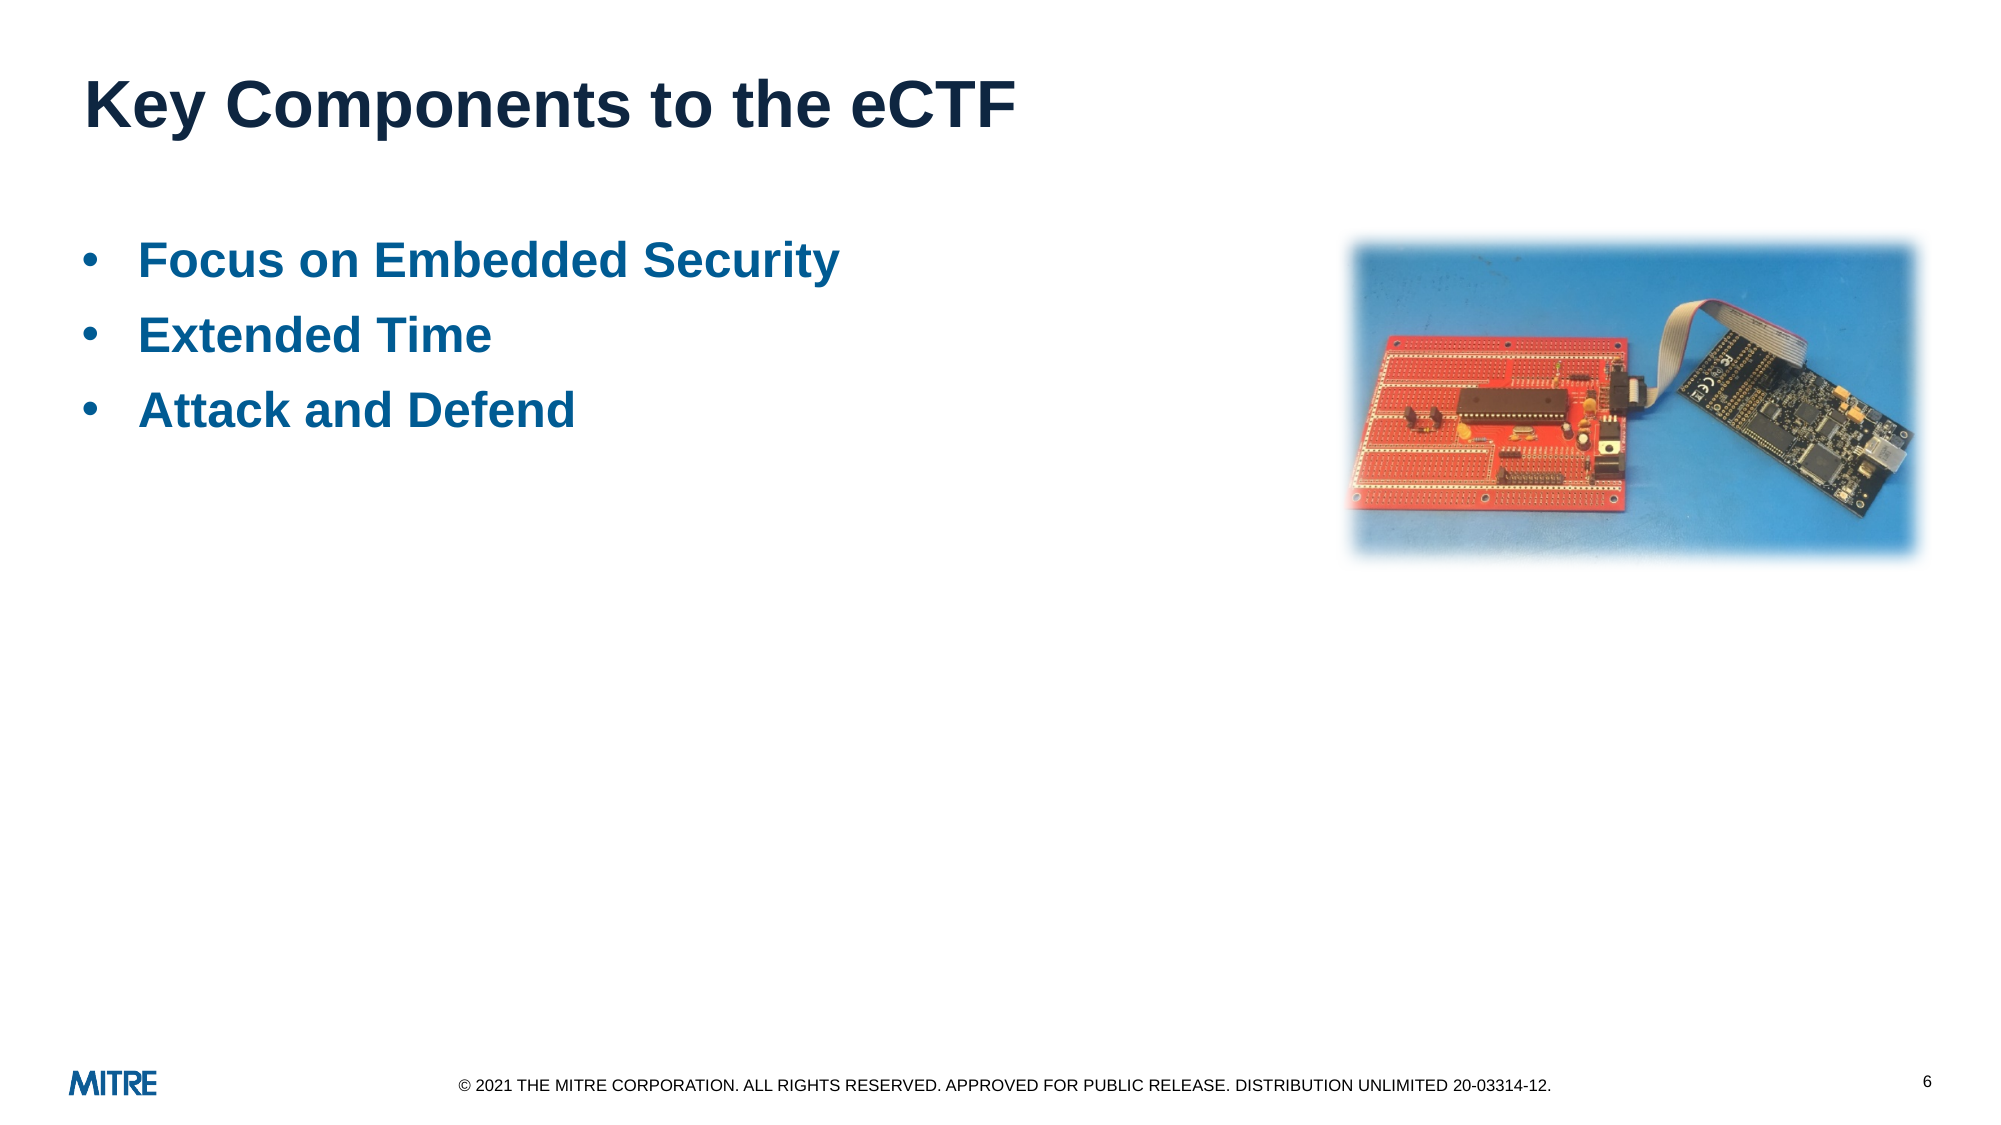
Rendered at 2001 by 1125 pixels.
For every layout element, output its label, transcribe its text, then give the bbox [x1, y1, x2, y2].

slide_number 6 [1830, 1071, 1933, 1092]
title Key Components to the eCTF [69, 62, 1931, 151]
picture [68, 1070, 157, 1096]
footer © 2021 THE MITRE CORPORATION. ALL RIGHTS RESERVED. Approved for public release. Distribution unlimited 20-03314-12. [283, 1075, 1730, 1096]
text_box Focus on Embedded Security Extended Time Attack and Defend [66, 227, 1263, 958]
picture [1336, 227, 1933, 572]
